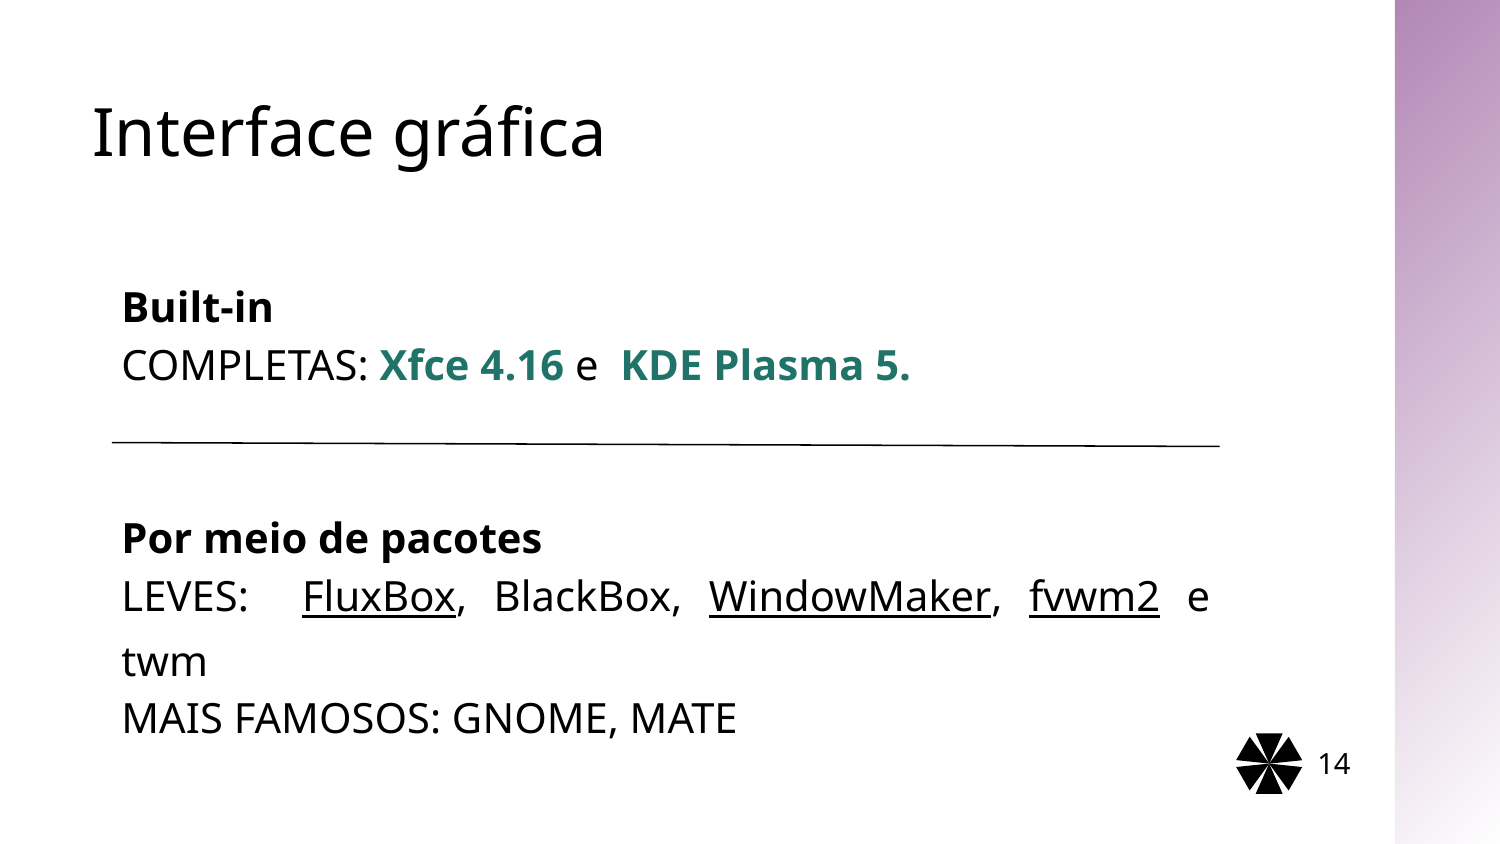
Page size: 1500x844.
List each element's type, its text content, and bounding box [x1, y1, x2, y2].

text_box [1178, 730, 1302, 797]
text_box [111, 442, 1220, 447]
text_box 14 [1302, 730, 1395, 831]
text_box Built-in COMPLETAS: Xfce 4.16 e KDE Plasma 5. Por meio de pacotes LEVES: FluxBox, BlackBox, WindowMaker, fvwm2 e twm MAIS FAMOSOS: GNOME, MATE [106, 258, 1226, 792]
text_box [1235, 732, 1303, 795]
title Interface gráfica [77, 74, 1342, 169]
